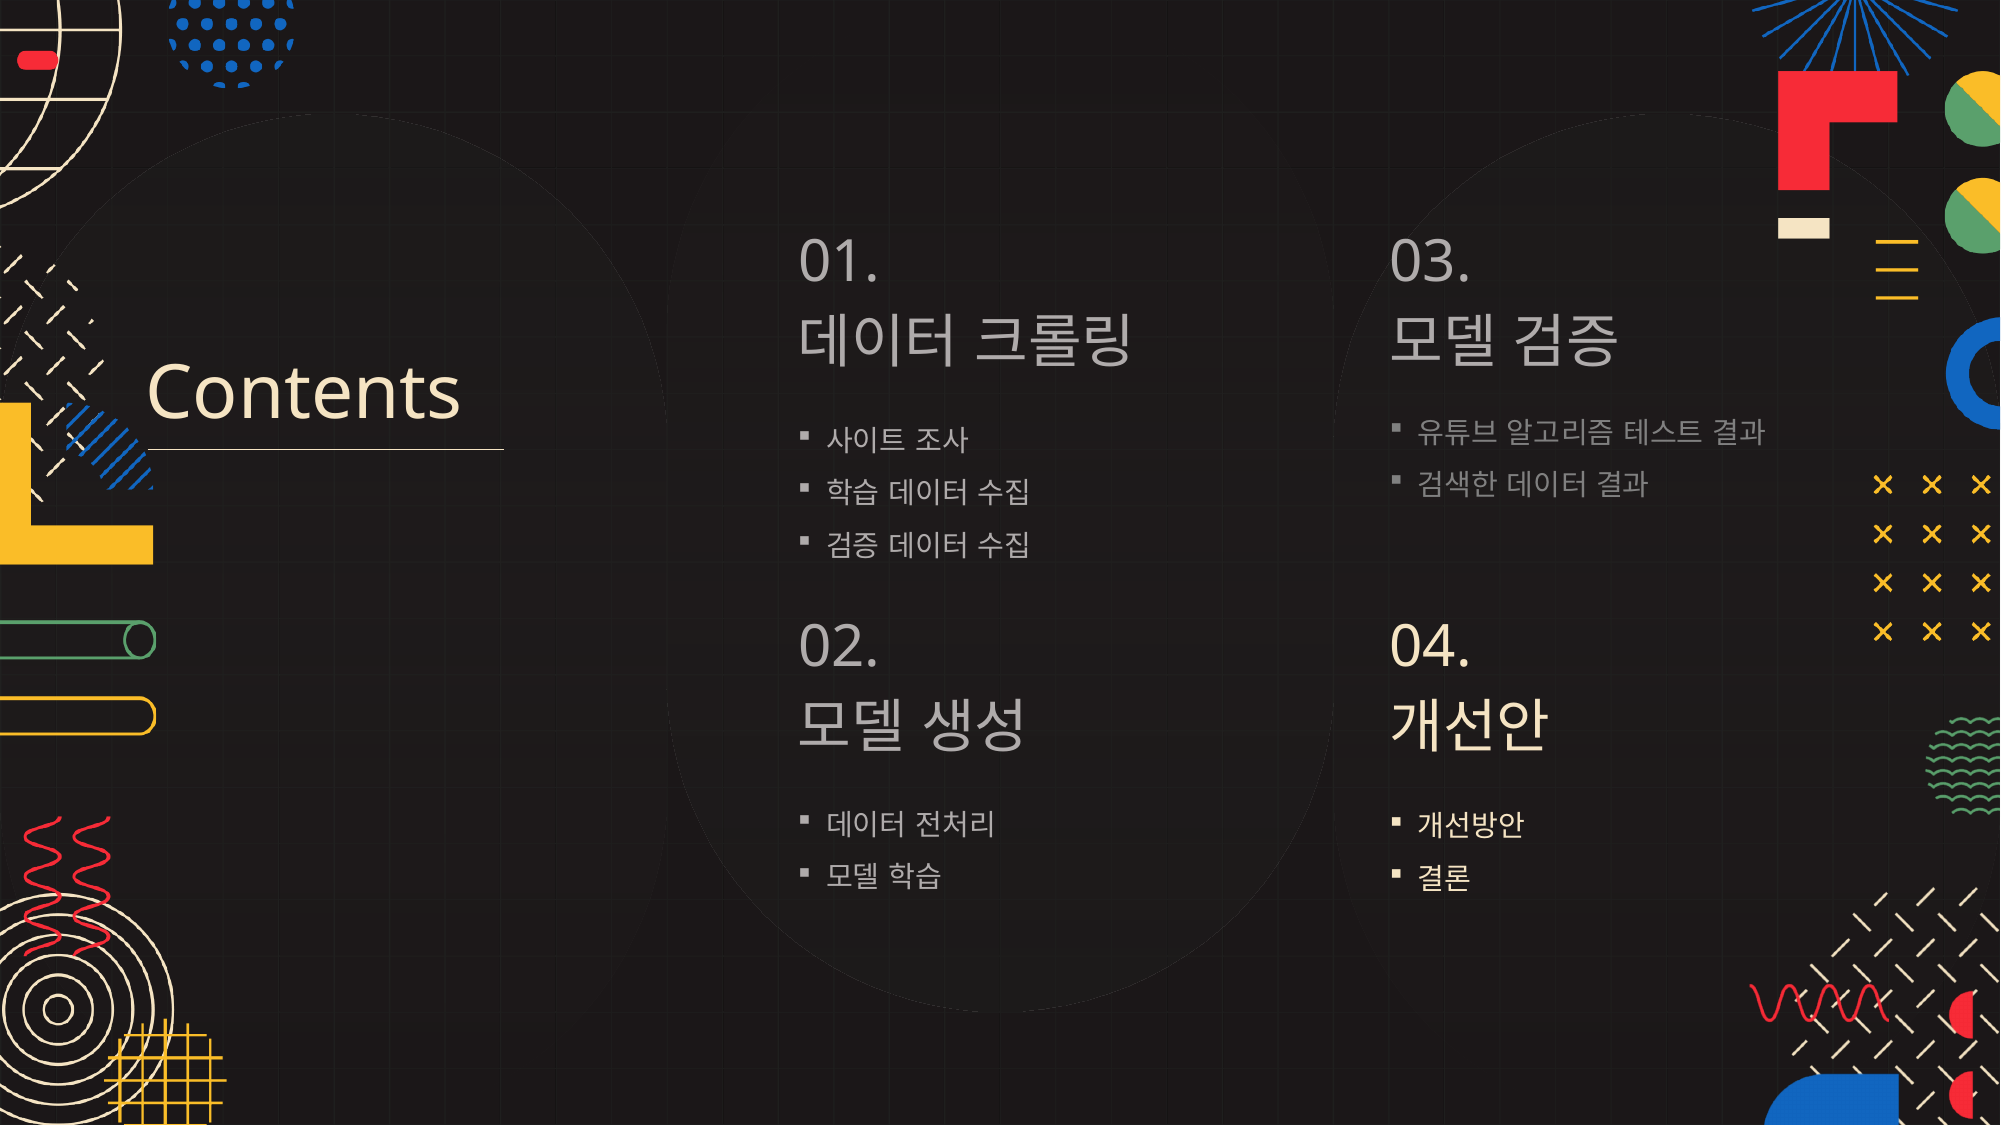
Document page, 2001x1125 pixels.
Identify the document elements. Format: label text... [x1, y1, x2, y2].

text_box 개선방안 결론 [1374, 782, 1881, 903]
text_box 개선안 [1374, 681, 1881, 767]
text_box 데이터 크롤링 [783, 296, 1290, 382]
text_box 02. [783, 601, 1312, 686]
text_box 01. [783, 215, 1312, 301]
text_box 유튜브 알고리즘 테스트 결과 검색한 데이터 결과 [1374, 388, 1881, 509]
text_box 모델 검증 [1374, 297, 1881, 382]
text_box 04. [1374, 601, 1903, 686]
text_box 사이트 조사 학습 데이터 수집 검증 데이터 수집 [783, 397, 1290, 570]
text_box 데이터 전처리 모델 학습 [783, 781, 1290, 902]
text_box 03. [1374, 215, 1903, 301]
text_box 모델 생성 [783, 682, 1290, 767]
picture [0, 0, 2001, 1125]
text_box Contents [130, 335, 644, 441]
